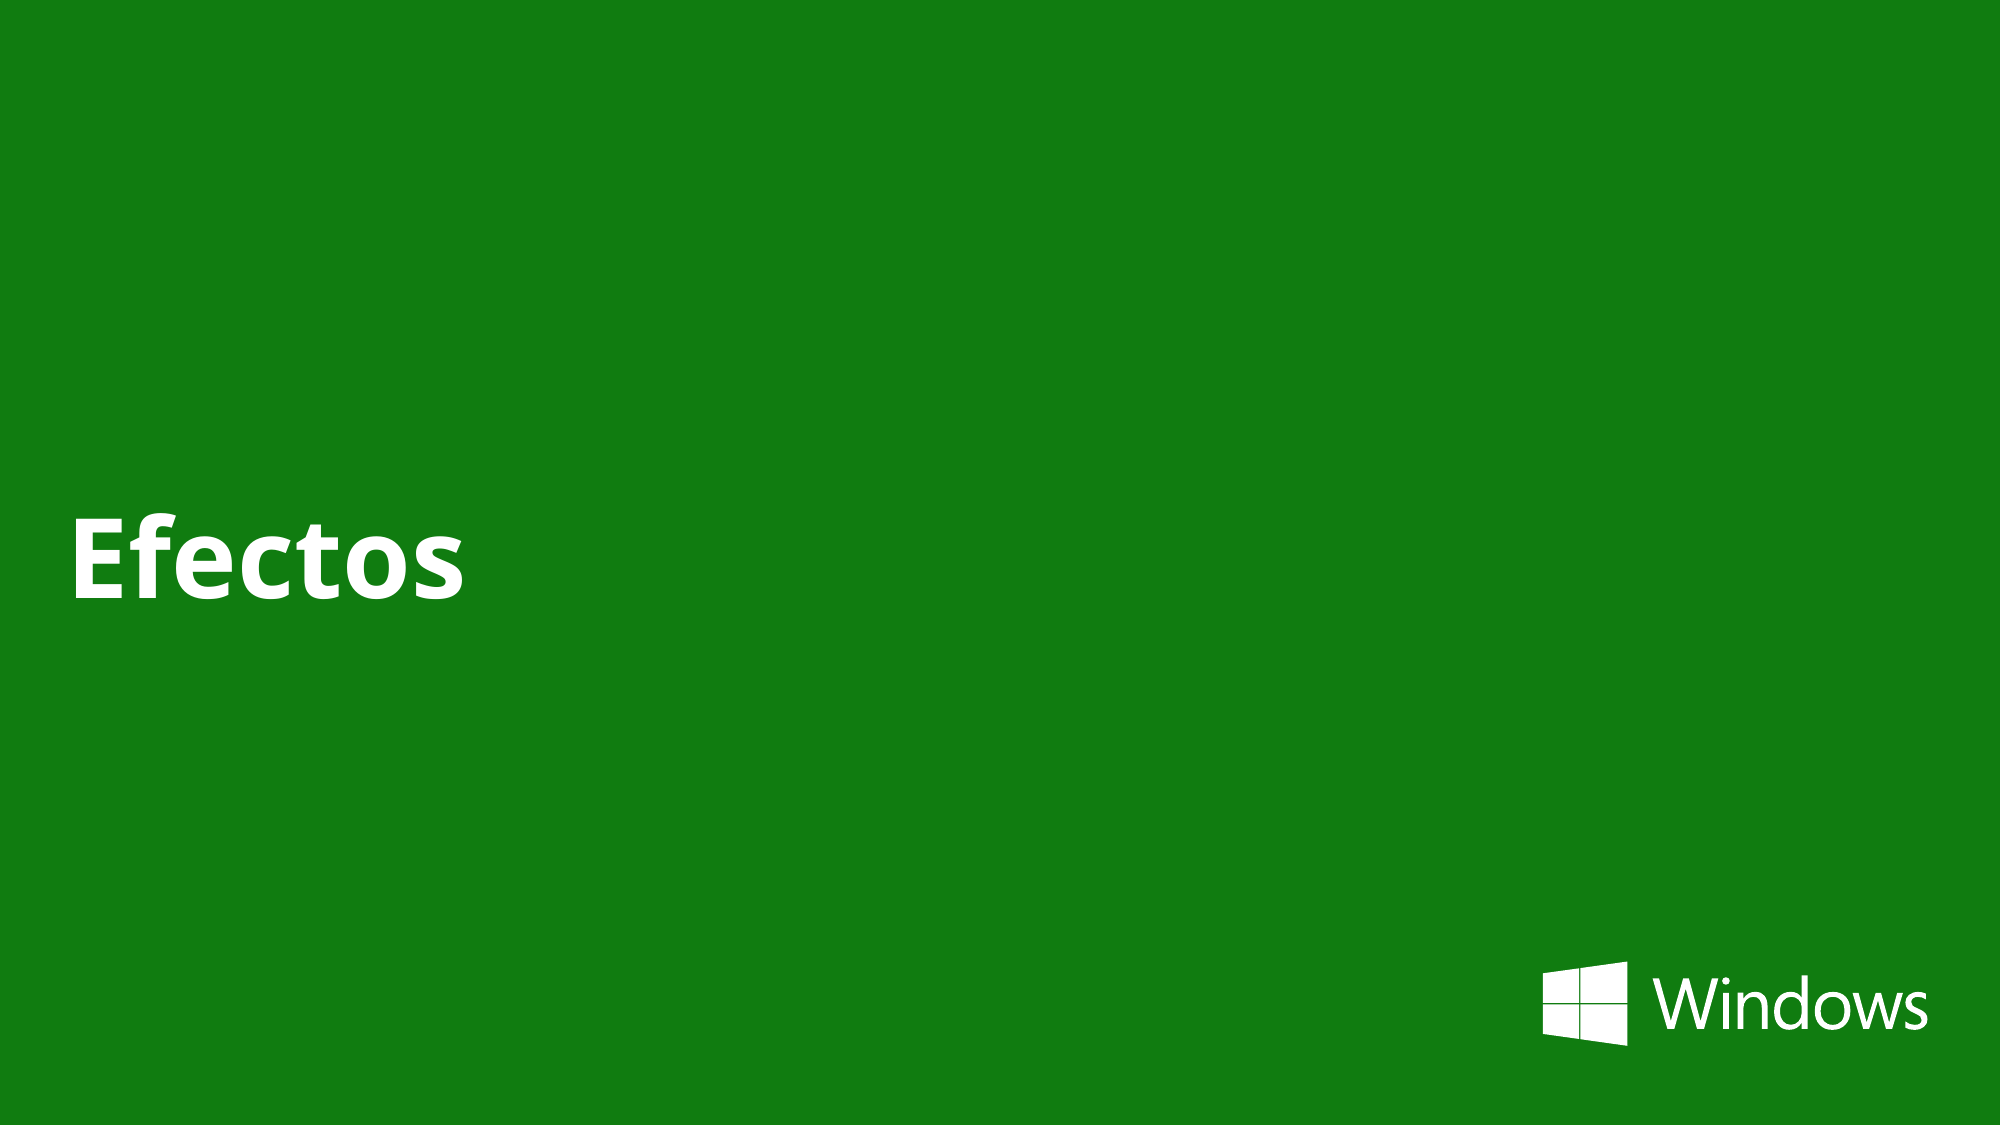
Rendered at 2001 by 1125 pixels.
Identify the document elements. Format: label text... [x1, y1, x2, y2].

title Efectos [44, 483, 1954, 642]
